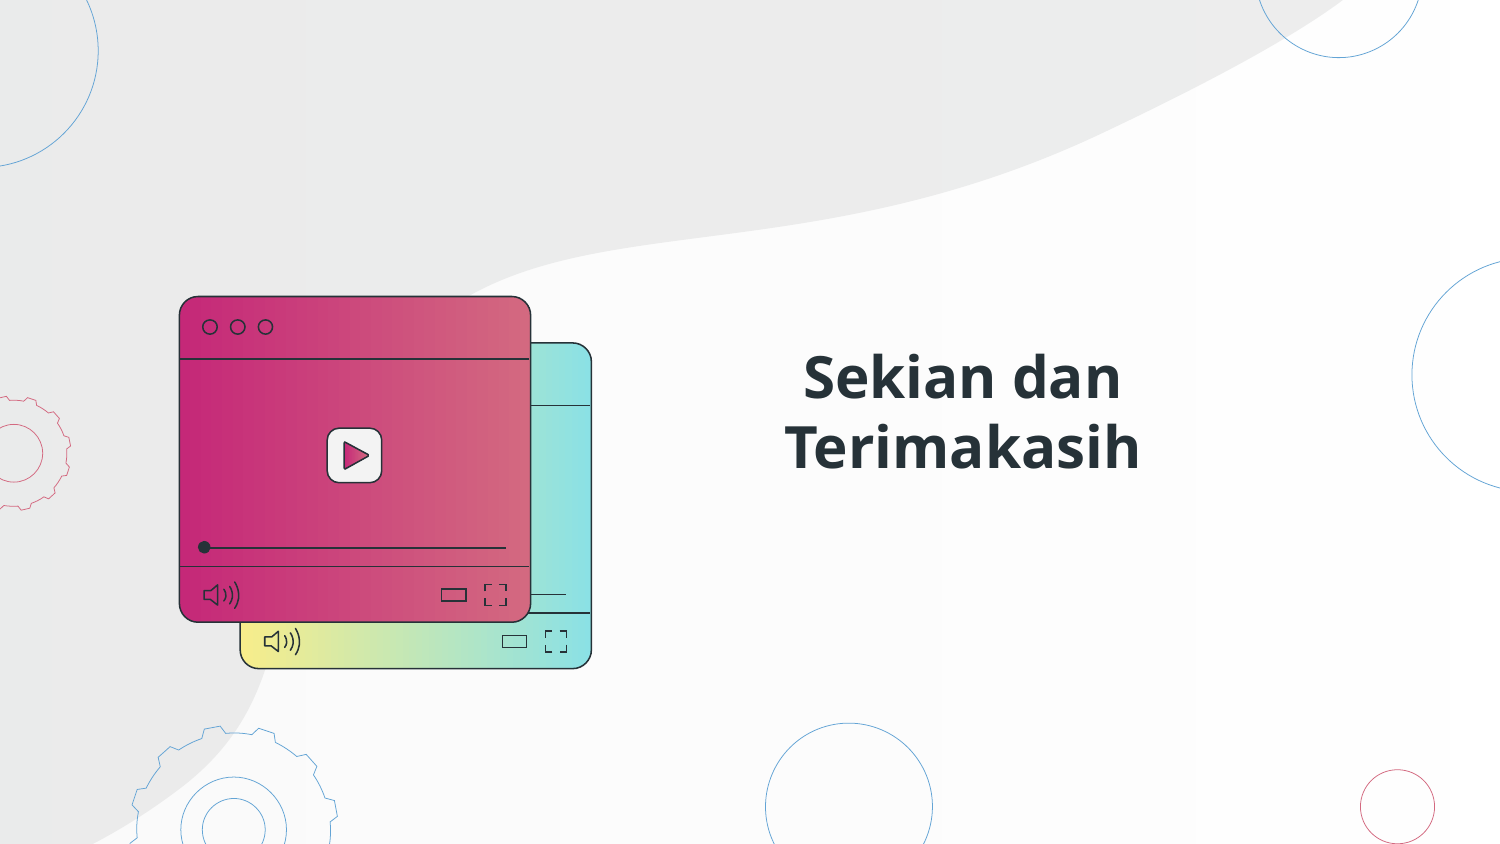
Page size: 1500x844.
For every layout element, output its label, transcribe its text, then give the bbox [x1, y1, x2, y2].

title Sekian dan Terimakasih [665, 380, 1260, 440]
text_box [179, 296, 592, 669]
